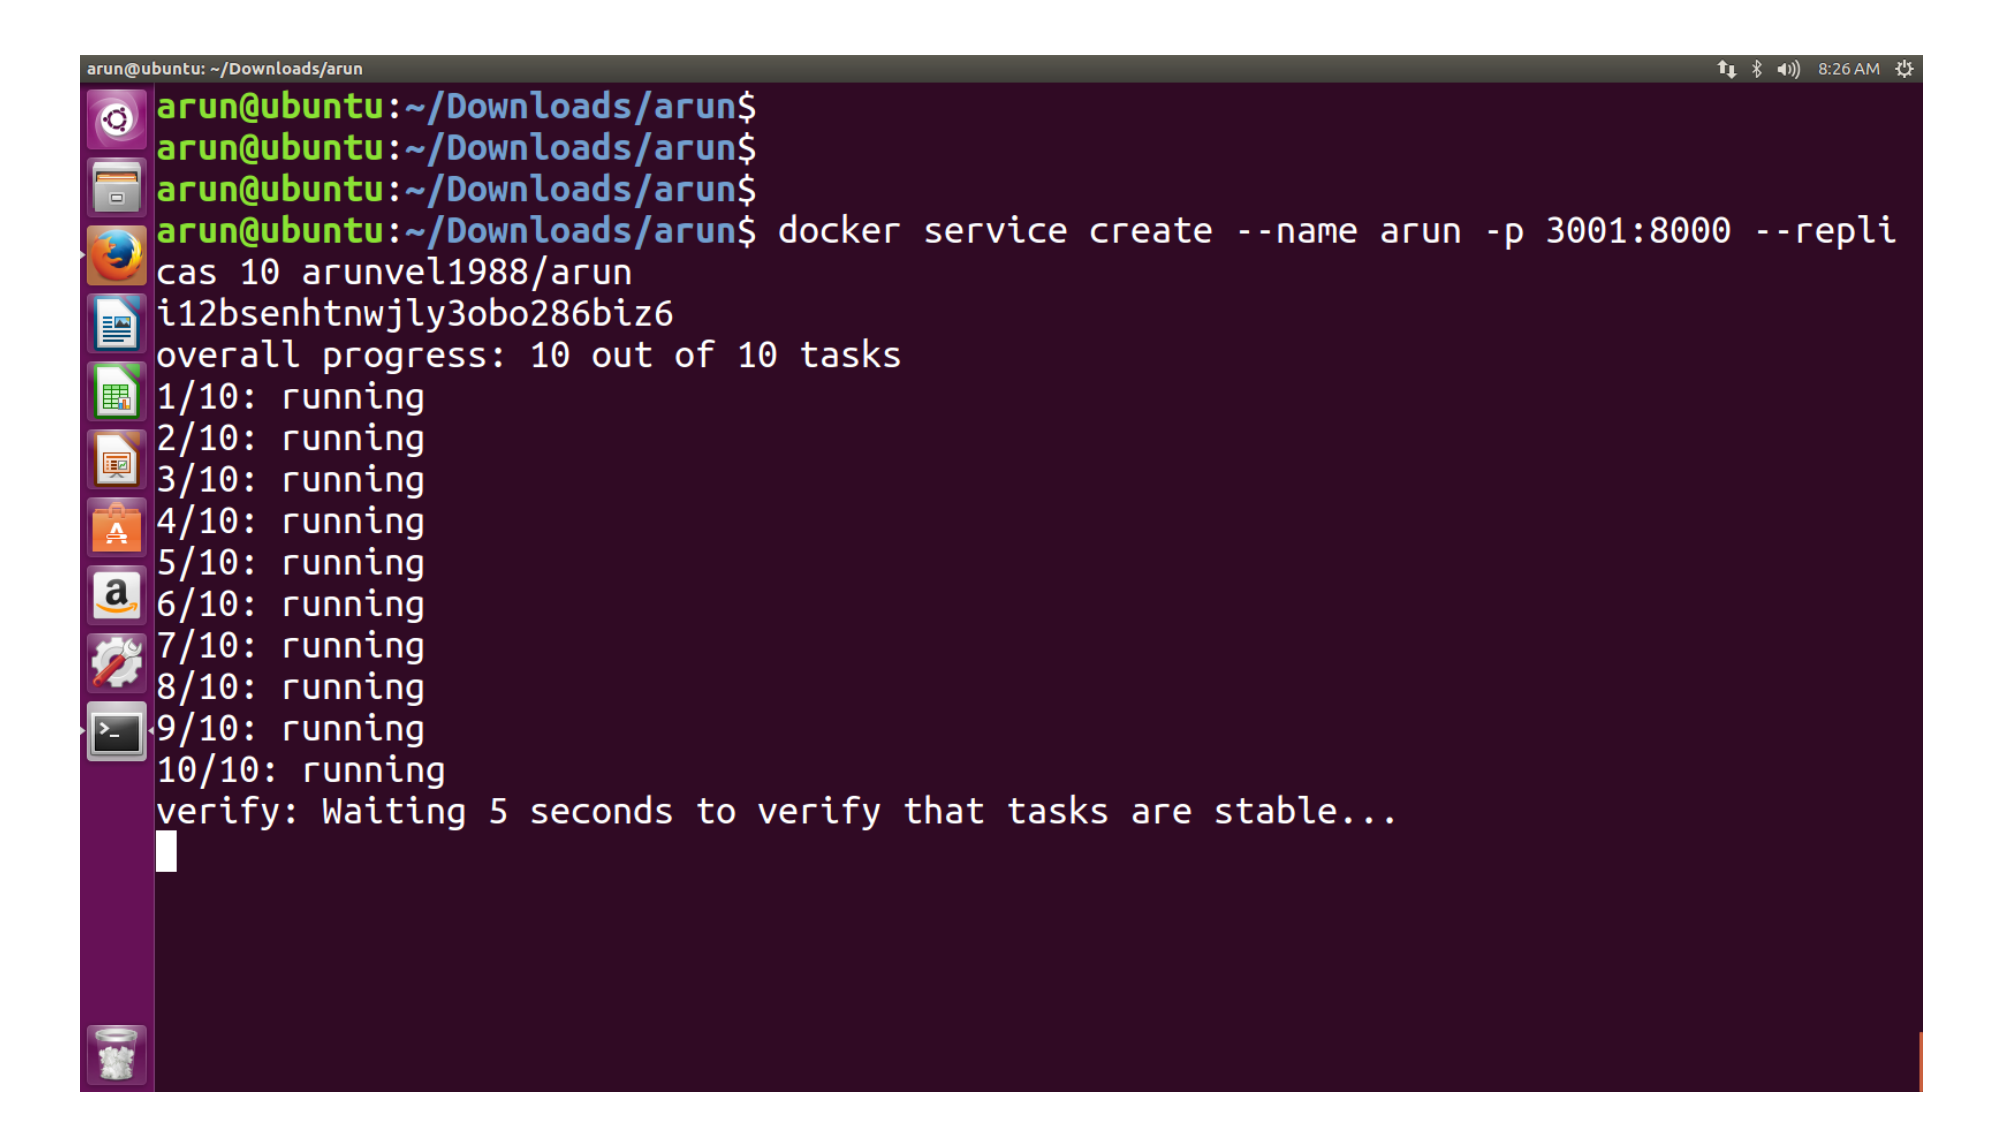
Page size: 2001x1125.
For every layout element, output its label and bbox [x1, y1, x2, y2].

picture [80, 54, 1923, 1092]
